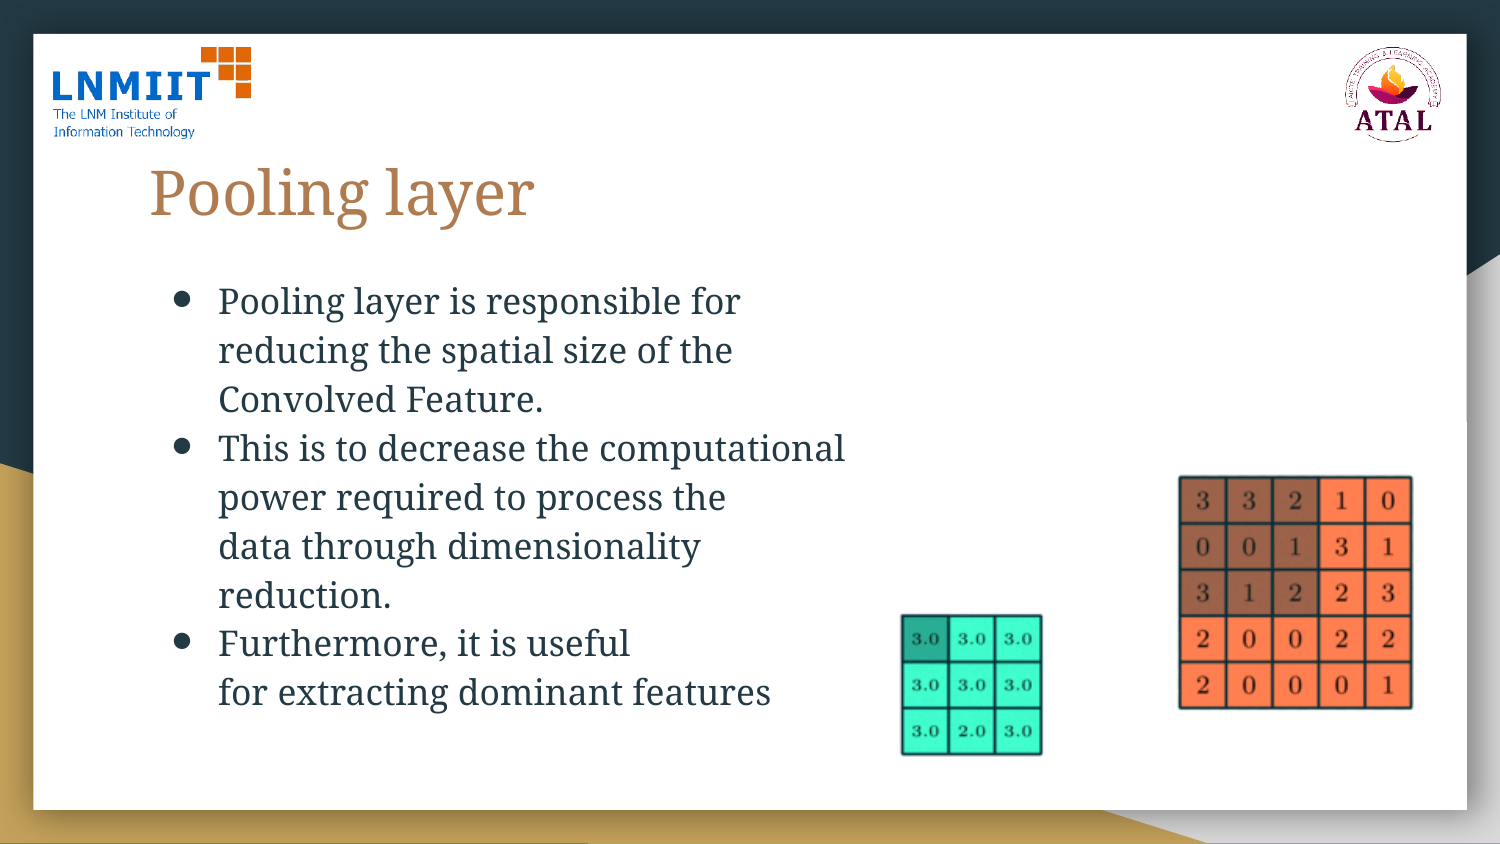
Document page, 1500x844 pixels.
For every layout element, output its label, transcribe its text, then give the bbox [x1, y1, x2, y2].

picture [1332, 43, 1447, 143]
picture [53, 47, 251, 139]
title Pooling layer [134, 138, 1366, 243]
picture [847, 422, 1467, 811]
list Pooling layer is responsible for reducing the spatial size of the Convolved Feature. This is to decrease the computational power required to process the data through dimensionality reduction. Furthermore, it is useful for extracting dominant features [134, 257, 871, 729]
